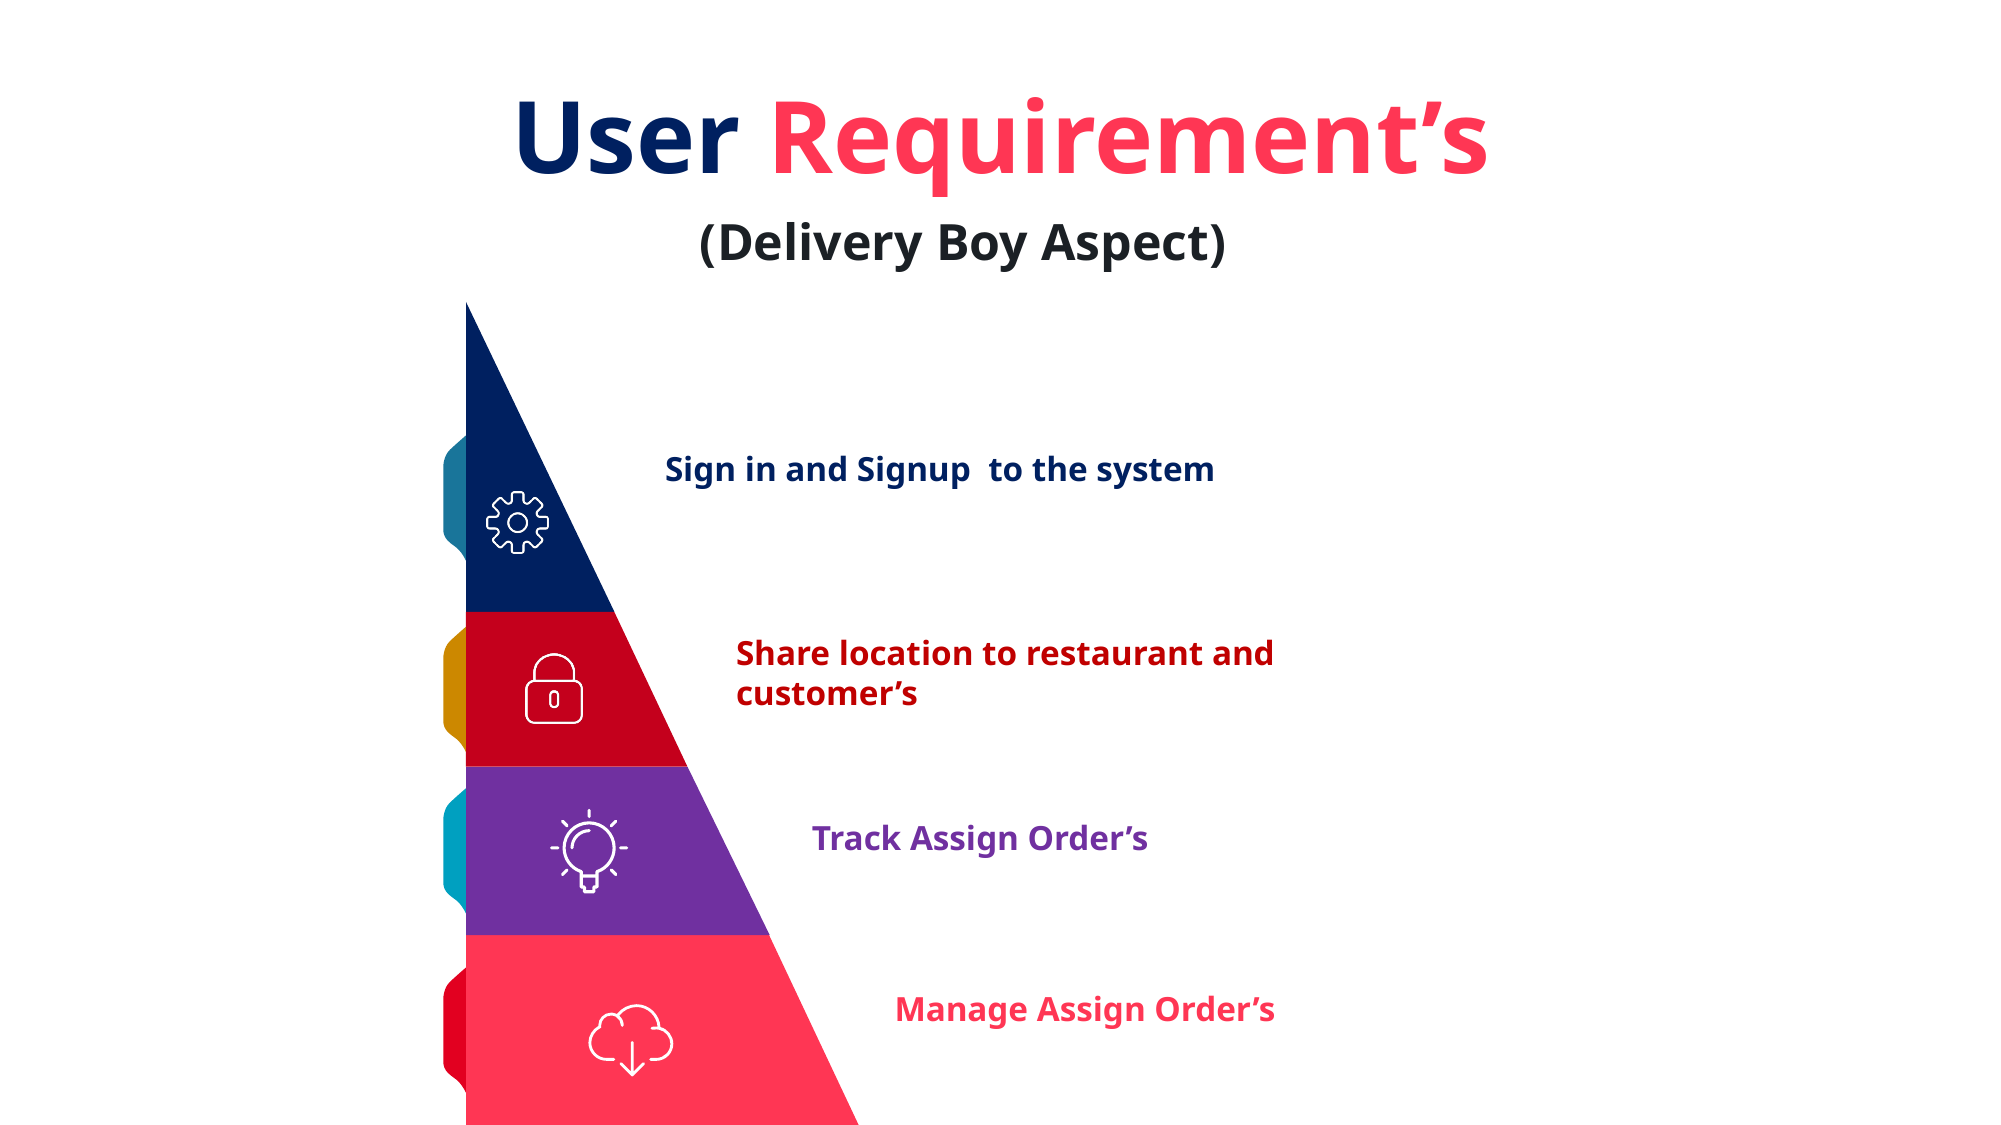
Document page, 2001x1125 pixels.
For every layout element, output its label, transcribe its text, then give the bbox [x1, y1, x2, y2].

picture [486, 491, 549, 554]
text_box [443, 789, 465, 912]
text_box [721, 642, 1457, 692]
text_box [797, 816, 1474, 904]
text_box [465, 301, 858, 1125]
picture [525, 653, 583, 724]
title User Requirement’s [86, 87, 1917, 196]
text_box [550, 808, 627, 892]
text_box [588, 1004, 674, 1075]
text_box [650, 448, 1328, 535]
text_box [879, 988, 1557, 1075]
text_box (Delivery Boy Aspect) [47, 190, 1879, 299]
text_box [443, 436, 465, 559]
text_box [443, 627, 465, 751]
text_box [443, 968, 465, 1091]
